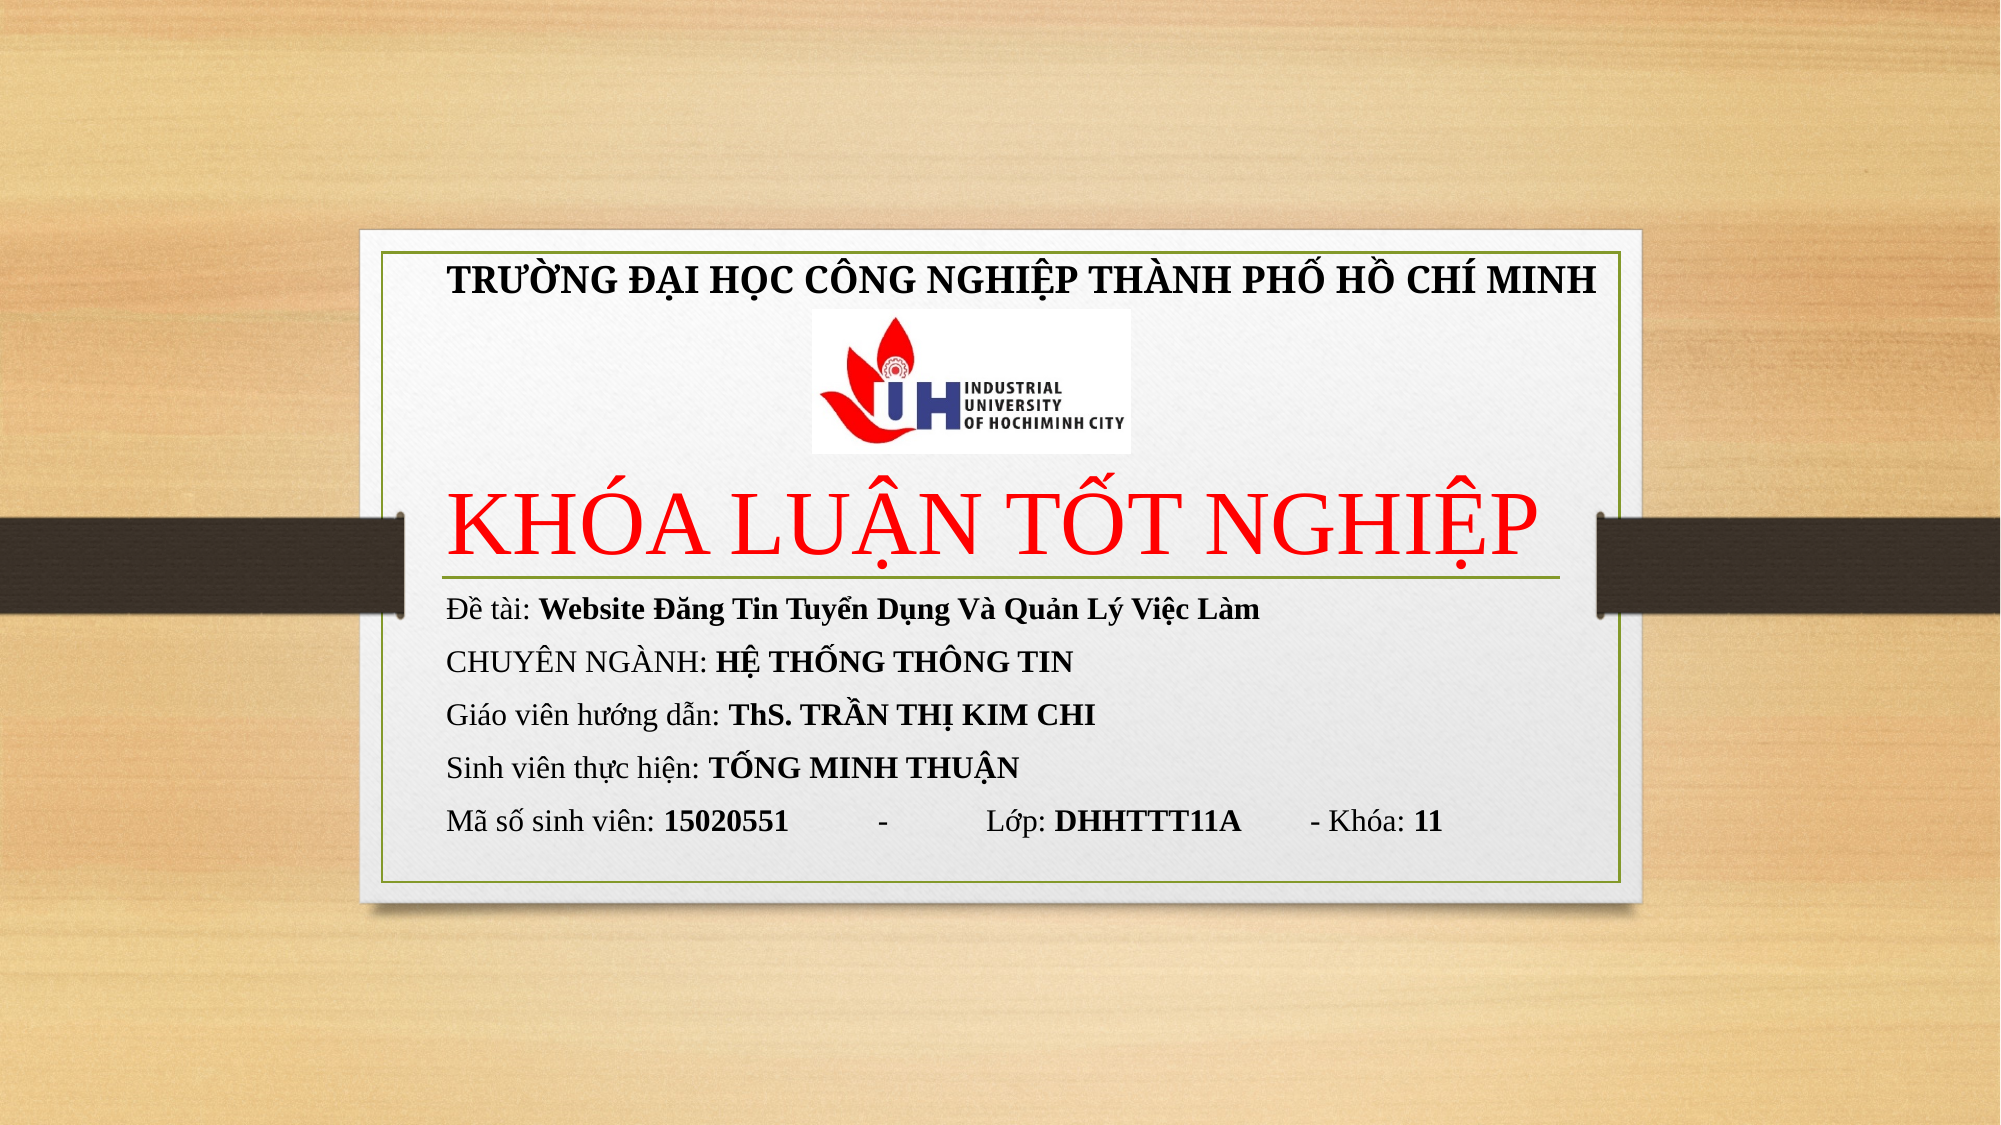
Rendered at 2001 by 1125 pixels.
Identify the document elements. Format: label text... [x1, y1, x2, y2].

subtitle Đề tài: Website Đăng Tin Tuyển Dụng Và Quản Lý Việc Làm CHUYÊN NGÀNH: HỆ THỐNG THÔNG TIN Giáo viên hướng dẫn: ThS. TRẦN THỊ KIM CHI Sinh viên thực hiện: TỐNG MINH THUẬN Mã số sinh viên: 15020551 - Lớp: DHHTTT11A - Khóa: 11 [430, 580, 1615, 853]
title KHÓA LUẬN TỐT NGHIỆP [270, 194, 1718, 581]
text_box TRƯỜNG ĐẠI HỌC CÔNG NGHIỆP THÀNH PHỐ HỒ CHÍ MINH [431, 248, 1613, 309]
picture [0, 0, 2001, 1125]
